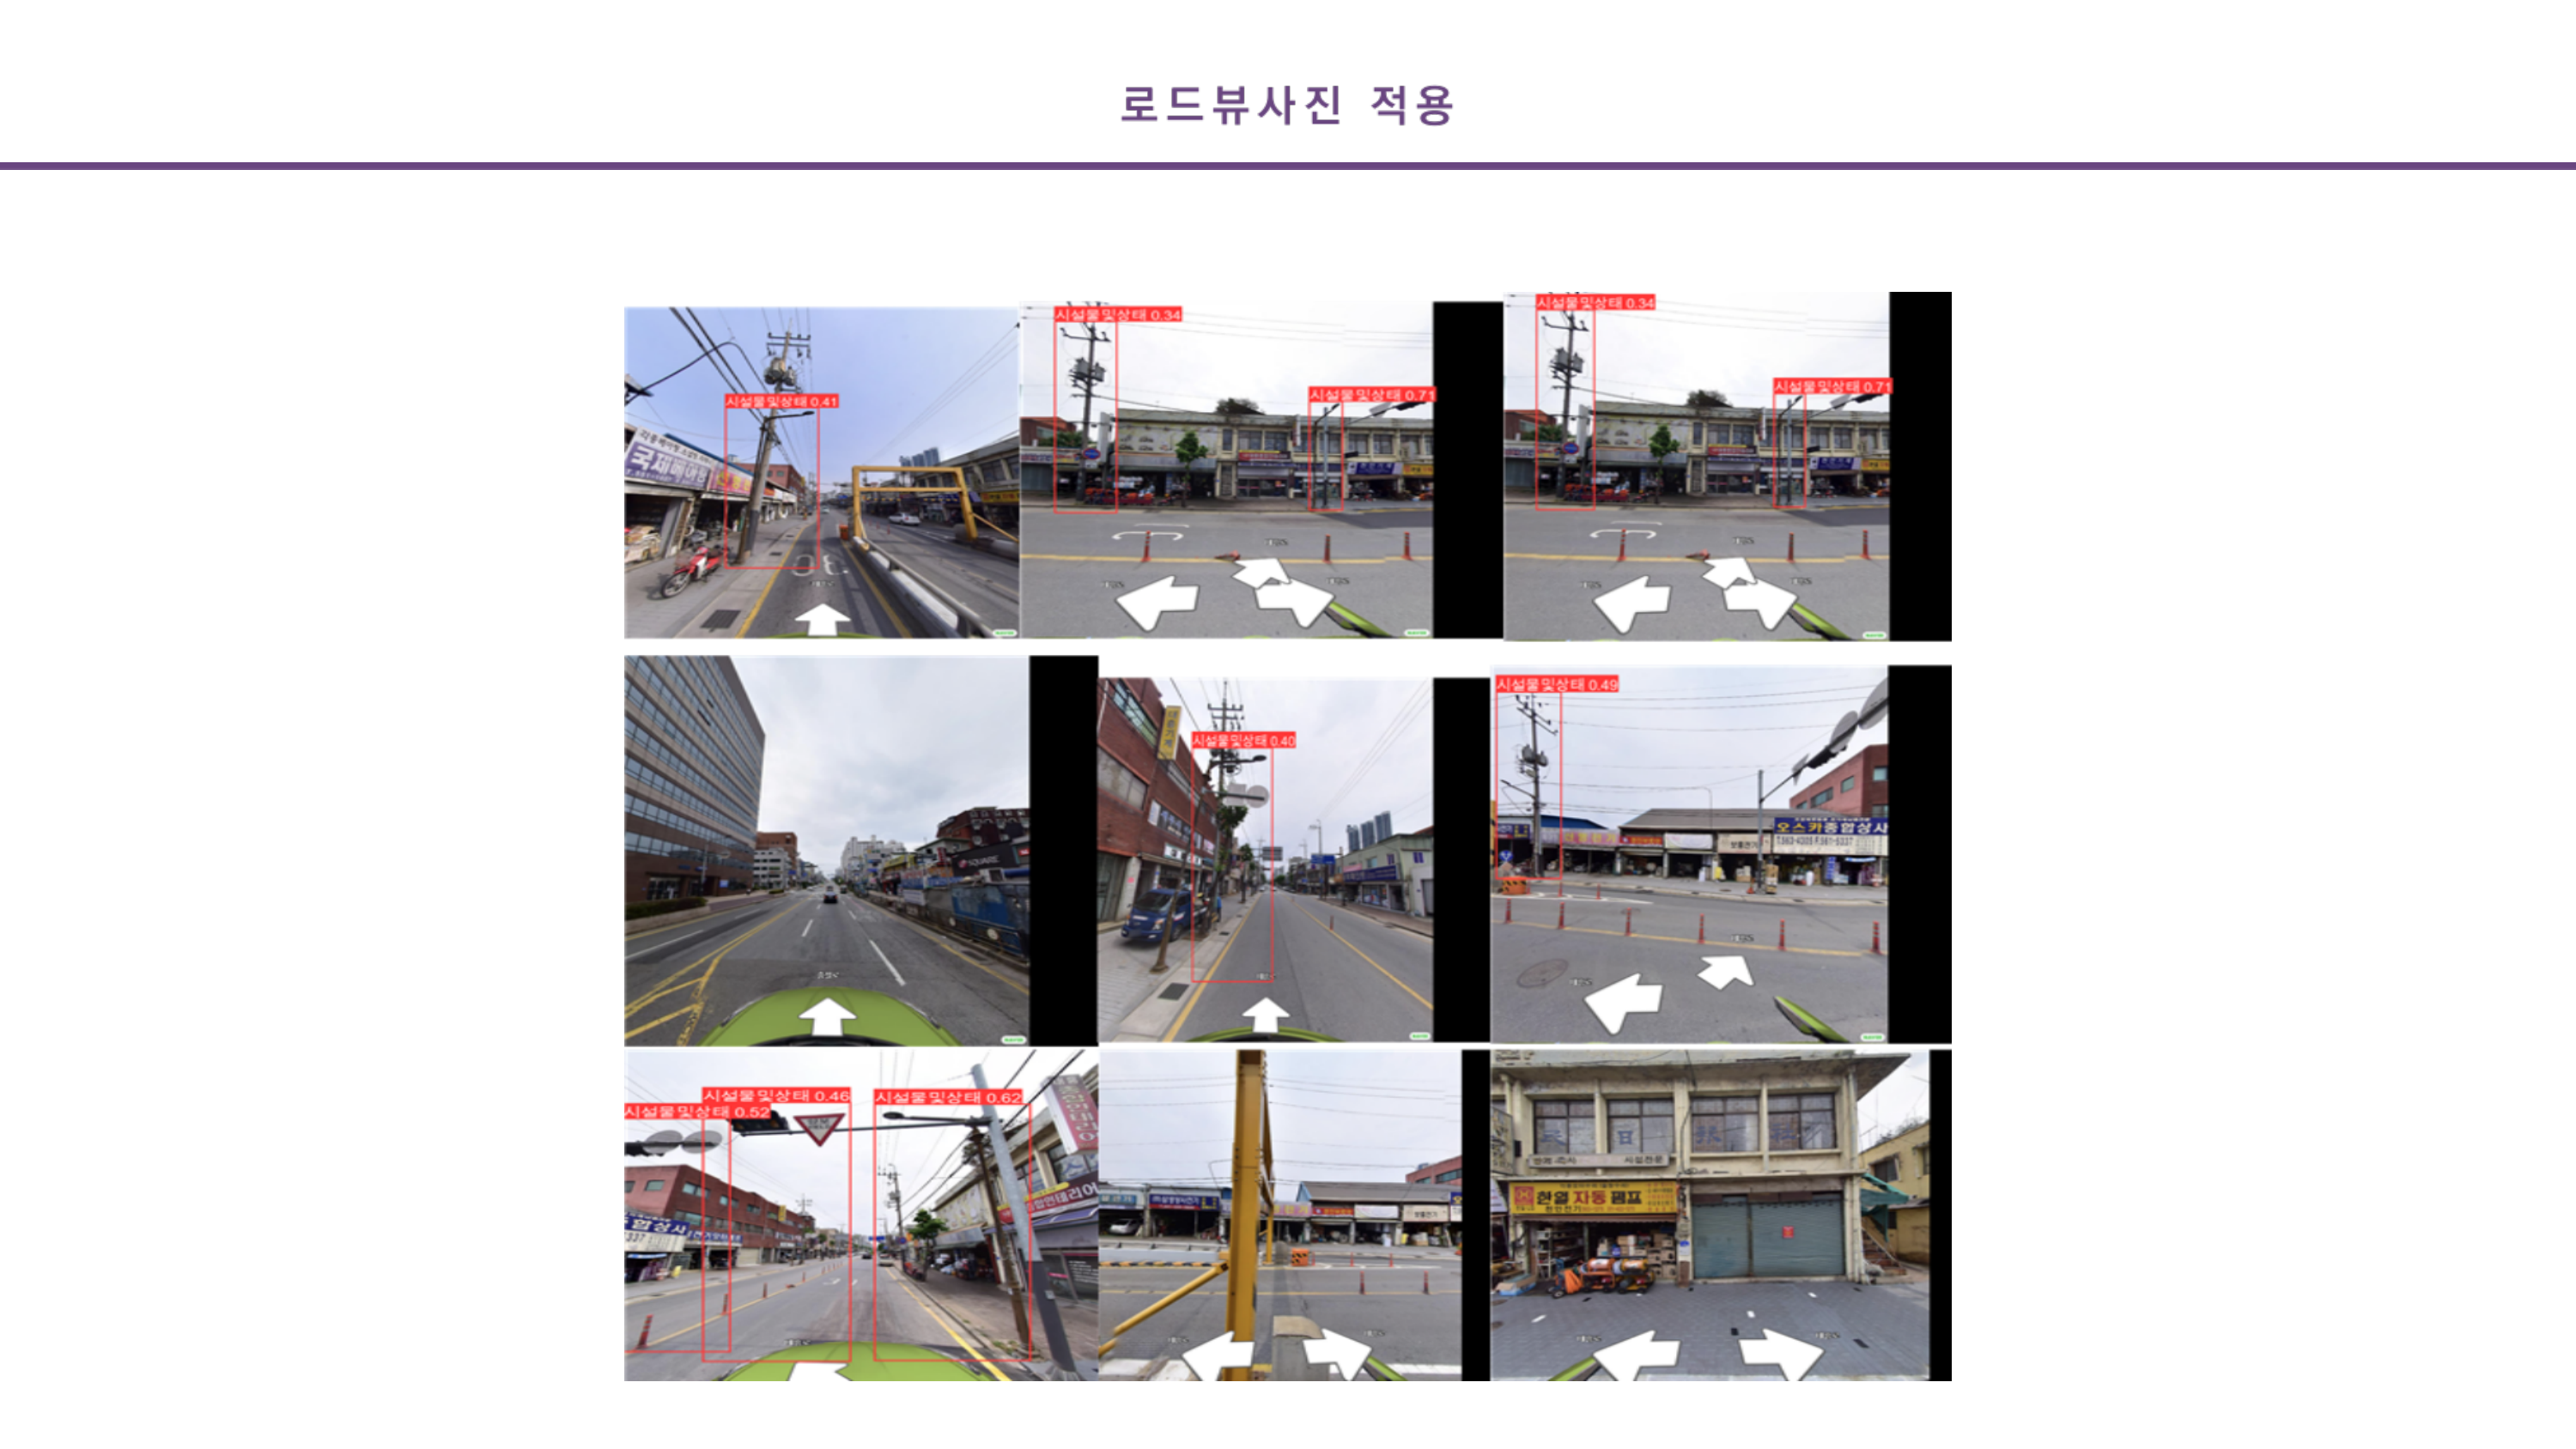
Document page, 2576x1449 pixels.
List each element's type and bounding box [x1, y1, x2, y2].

picture [884, 71, 1475, 146]
text_box [0, 162, 2576, 170]
text_box [624, 292, 1952, 1382]
